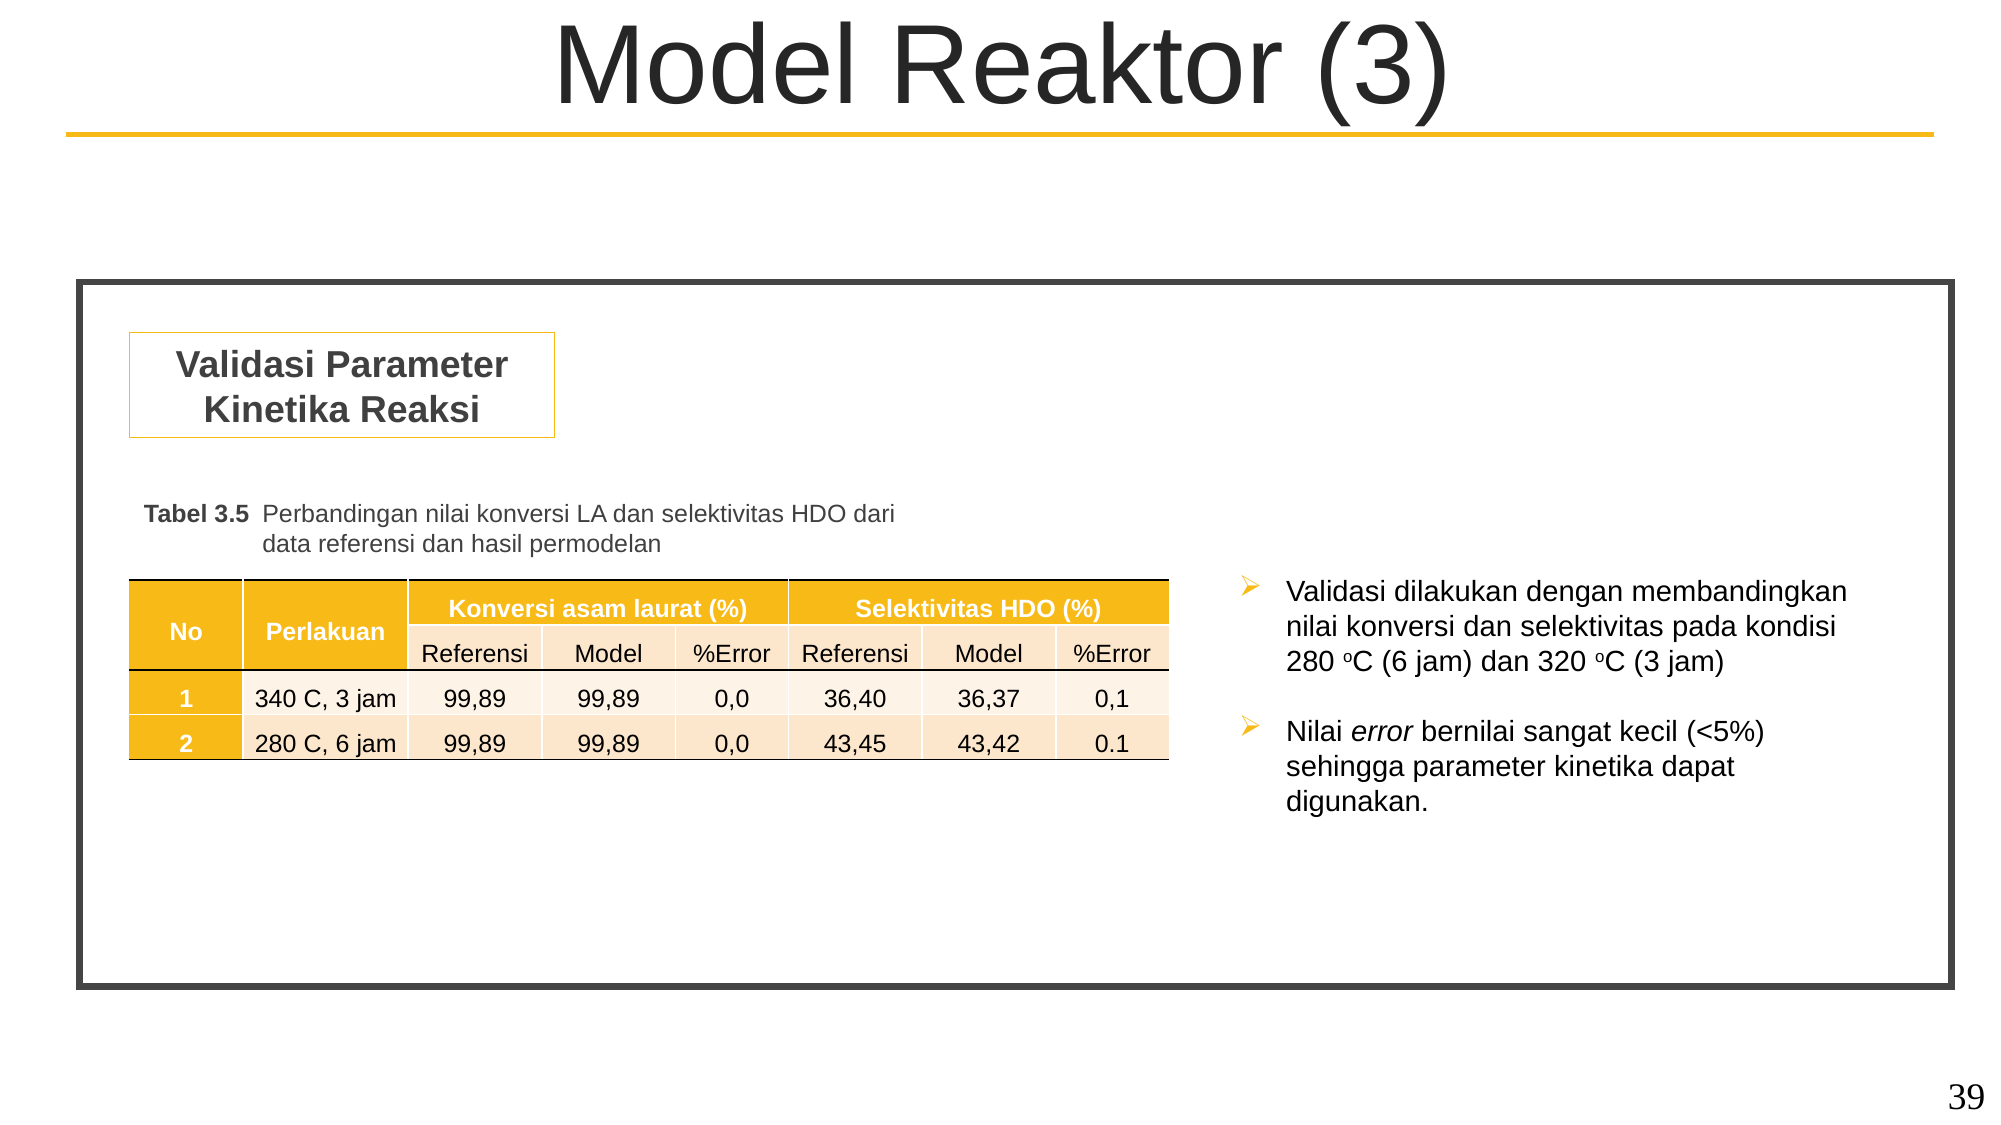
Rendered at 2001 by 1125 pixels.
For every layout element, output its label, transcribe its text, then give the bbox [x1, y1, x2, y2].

text_box Validasi dilakukan dengan membandingkan nilai konversi dan selektivitas pada kondisi 280 oC (6 jam) dan 320 oC (3 jam) Nilai error bernilai sangat kecil (<5%) sehingga parameter kinetika dapat digunakan. [1224, 564, 1871, 825]
table_cell 99,89 [409, 671, 541, 714]
table_cell 280 C, 6 jam [244, 715, 407, 759]
table_cell Referensi [409, 626, 541, 669]
table_cell %Error [676, 626, 788, 669]
table_cell 0,1 [1057, 671, 1169, 714]
table_cell 340 C, 3 jam [244, 671, 407, 714]
table_header Perlakuan [244, 581, 407, 669]
table_cell %Error [1057, 626, 1169, 669]
text_box Validasi Parameter Kinetika Reaksi [129, 332, 555, 438]
text_box Tabel 3.5 Perbandingan nilai konversi LA dan selektivitas HDO dari data referensi dan hasil permodelan [129, 489, 954, 565]
table_header No [129, 581, 242, 669]
table_cell 36,37 [923, 671, 1055, 714]
table_cell 0,0 [676, 715, 788, 759]
table_cell 0.1 [1057, 715, 1169, 759]
text_box [79, 281, 1952, 988]
table_cell Model [923, 626, 1055, 669]
table_header Konversi asam laurat (%) [409, 581, 788, 624]
list Model Reaktor (3) [53, 8, 1952, 127]
table_cell 99,89 [543, 671, 675, 714]
table_cell 99,89 [543, 715, 675, 759]
table_cell 43,42 [923, 715, 1055, 759]
table_cell 2 [129, 715, 242, 759]
table_header Selektivitas HDO (%) [789, 581, 1169, 624]
table_cell 36,40 [789, 671, 921, 714]
table_cell 43,45 [789, 715, 921, 759]
table_cell Referensi [789, 626, 921, 669]
table_cell 0,0 [676, 671, 788, 714]
table_cell Model [543, 626, 675, 669]
table_cell 99,89 [409, 715, 541, 759]
table_cell 1 [129, 671, 242, 714]
